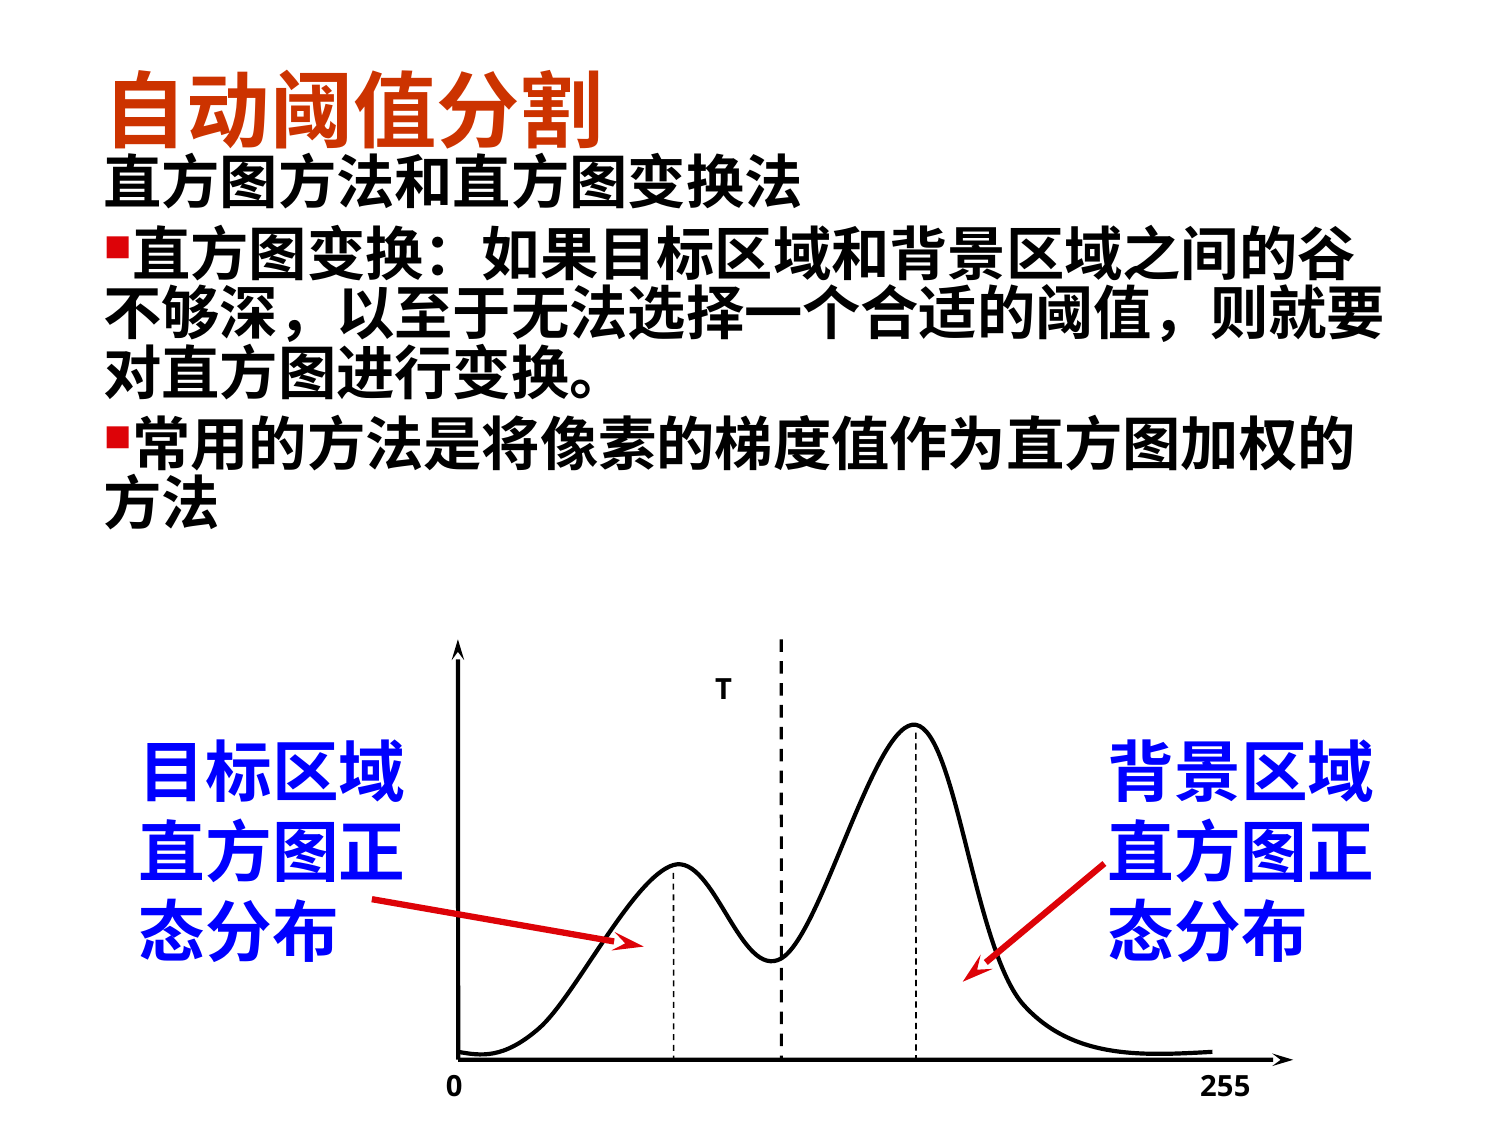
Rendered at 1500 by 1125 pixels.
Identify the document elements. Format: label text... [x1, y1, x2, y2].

subtitle 直方图方法和直方图变换法 直方图变换：如果目标区域和背景区域之间的谷不够深，以至于无法选择一个合适的阈值，则就要对直方图进行变换。 常用的方法是将像素的梯度值作为直方图加权的方法 [88, 372, 1412, 866]
subtitle 直方图方法和直方图变换法 直方图变换：如果目标区域和背景区域之间的谷不够深，以至于无法选择一个合适的阈值，则就要对直方图进行变换。 常用的方法是将像素的梯度值作为直方图加权的方法 [88, 148, 1412, 371]
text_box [123, 639, 1412, 1125]
title 自动阈值分割 [88, 54, 1388, 148]
